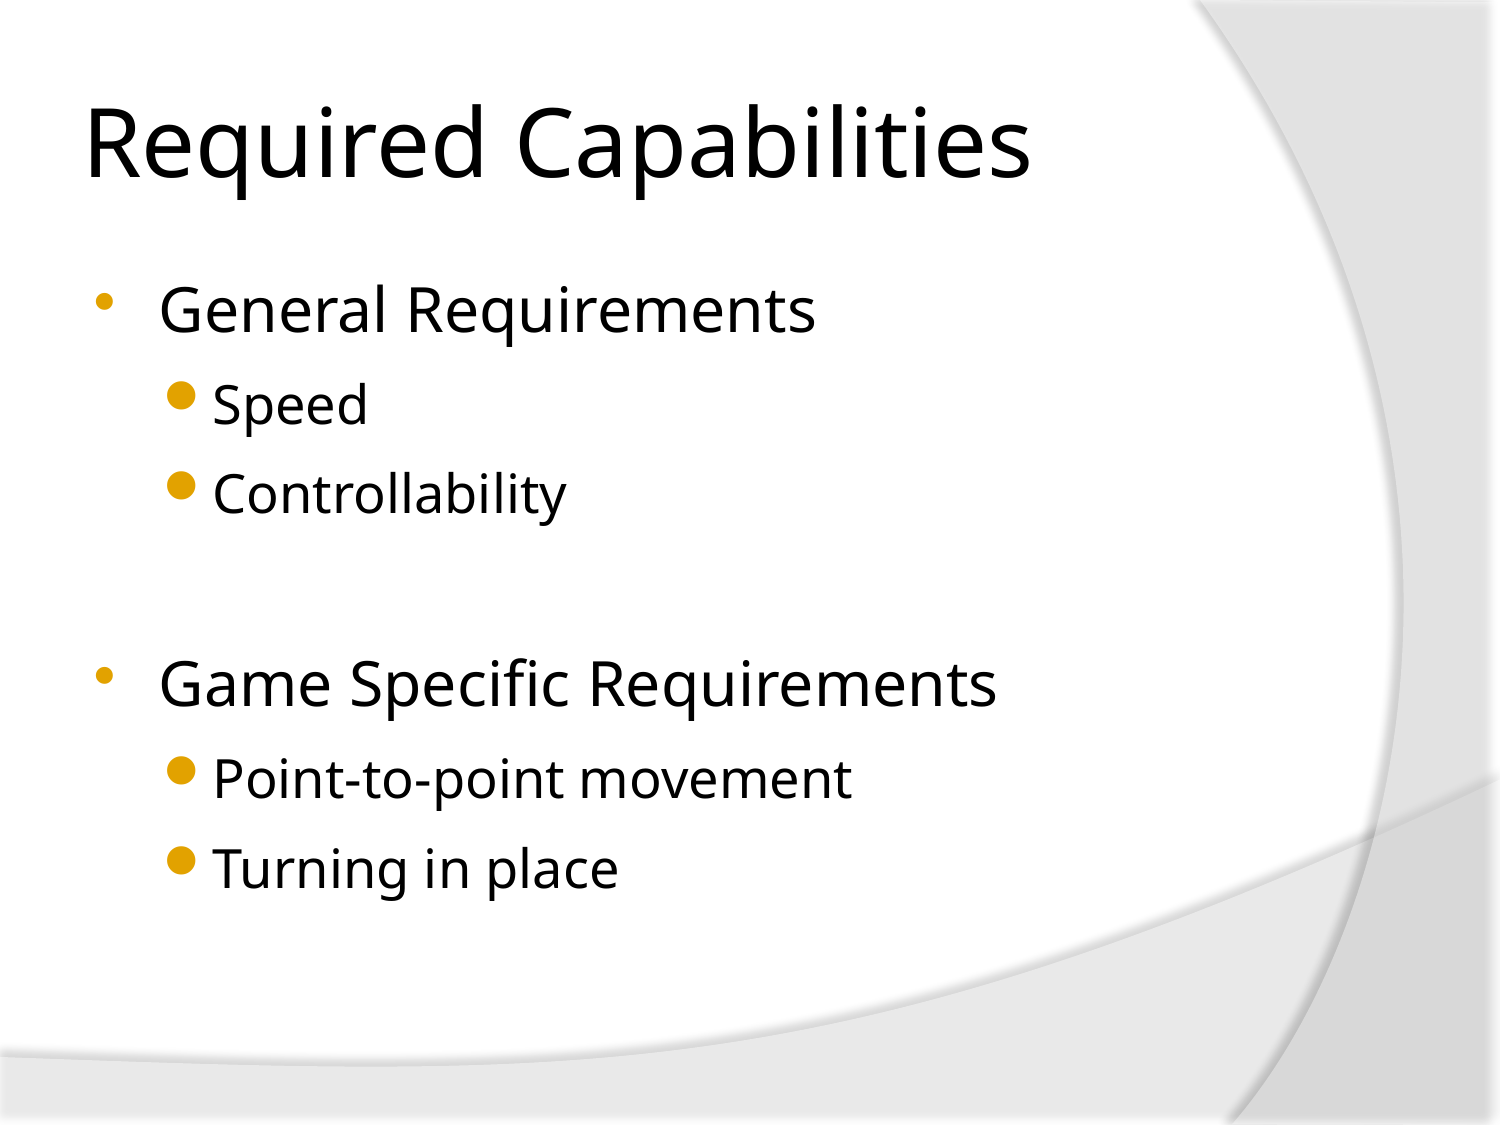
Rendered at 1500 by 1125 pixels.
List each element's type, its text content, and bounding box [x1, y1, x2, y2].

list General Requirements Speed Controllability Game Specific Requirements Point-to-point movement Turning in place [74, 262, 1301, 1006]
title Required Capabilities [74, 44, 1301, 233]
